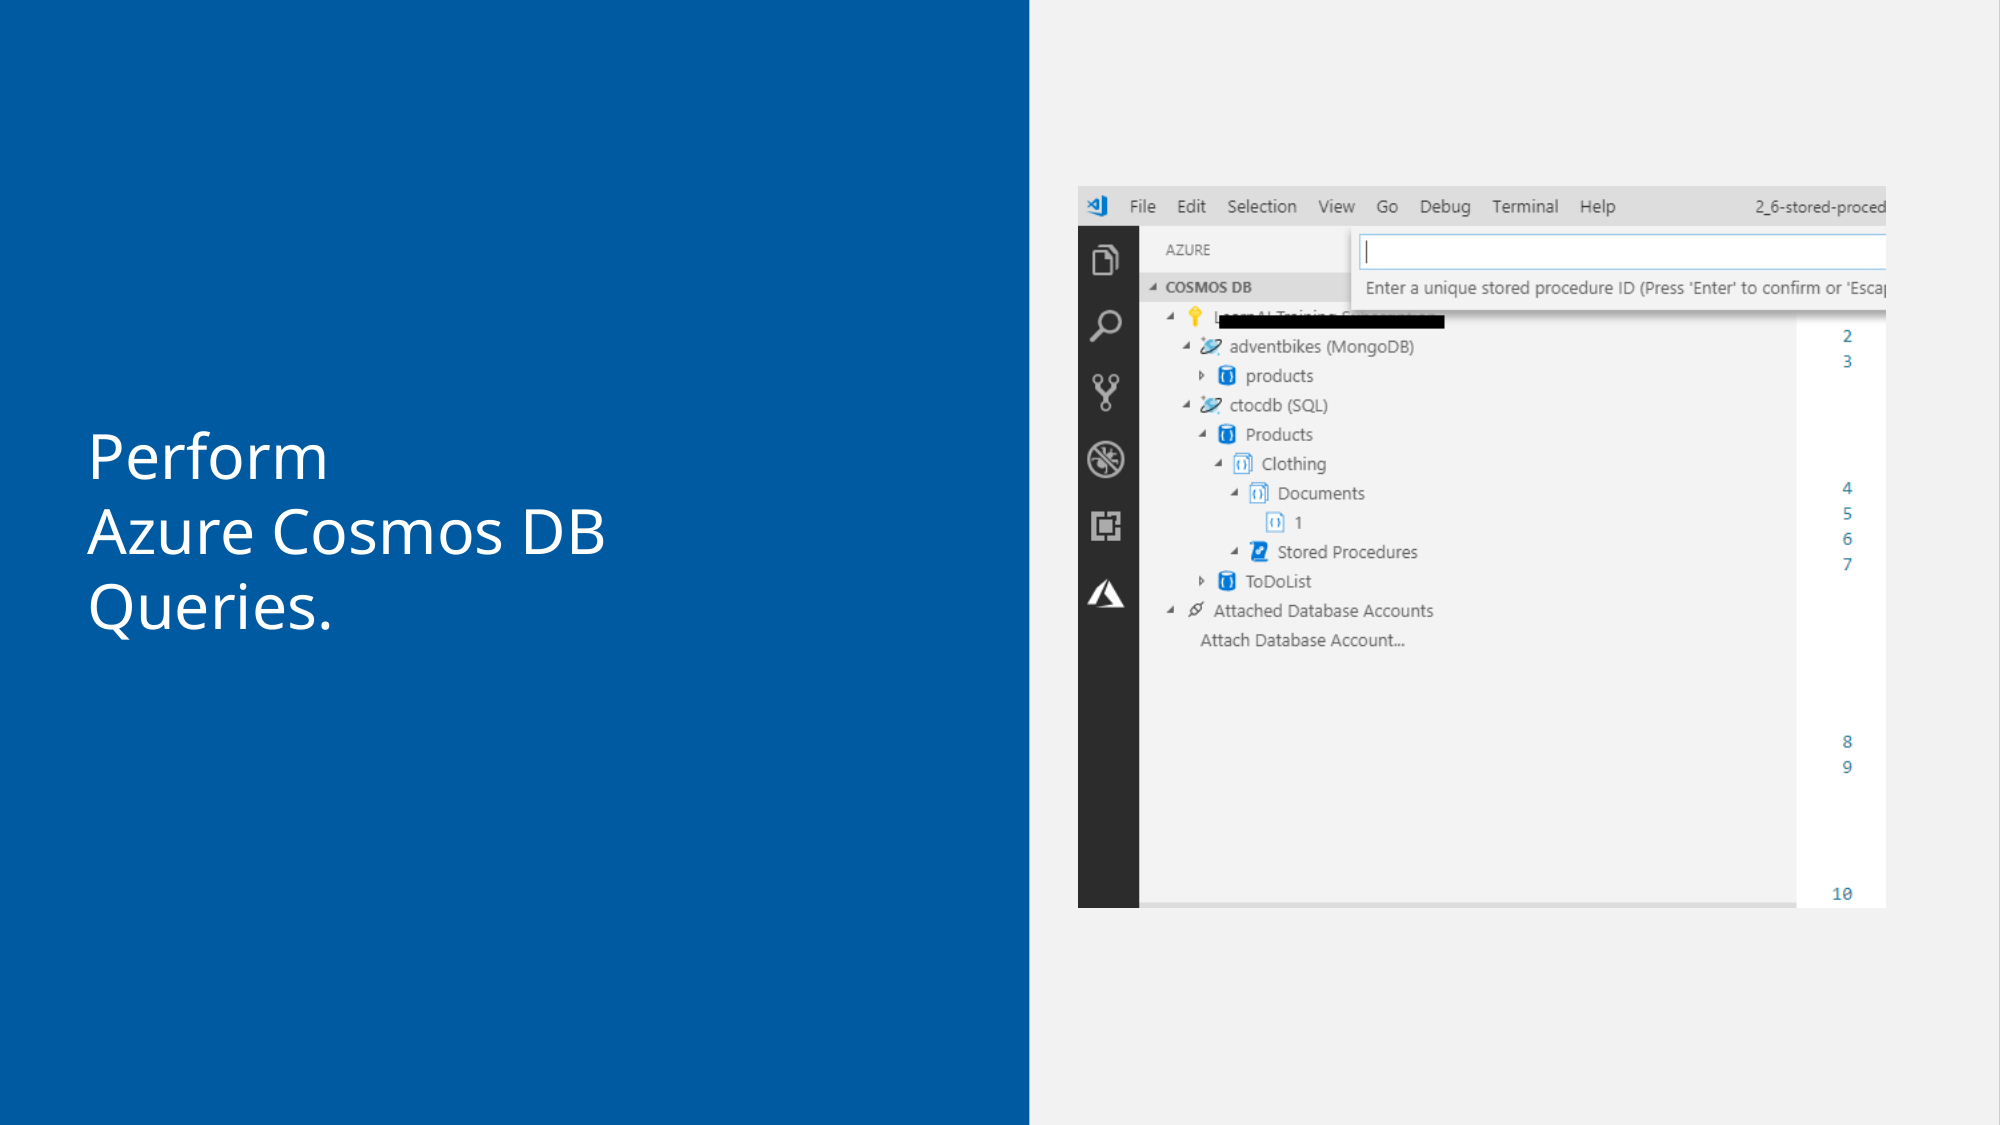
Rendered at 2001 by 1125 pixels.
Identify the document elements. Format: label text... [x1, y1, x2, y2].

picture [1078, 186, 1887, 908]
text_box [1027, 0, 2000, 1125]
text_box [0, 0, 1027, 1125]
text_box Perform Azure Cosmos DB Queries. [72, 410, 877, 650]
